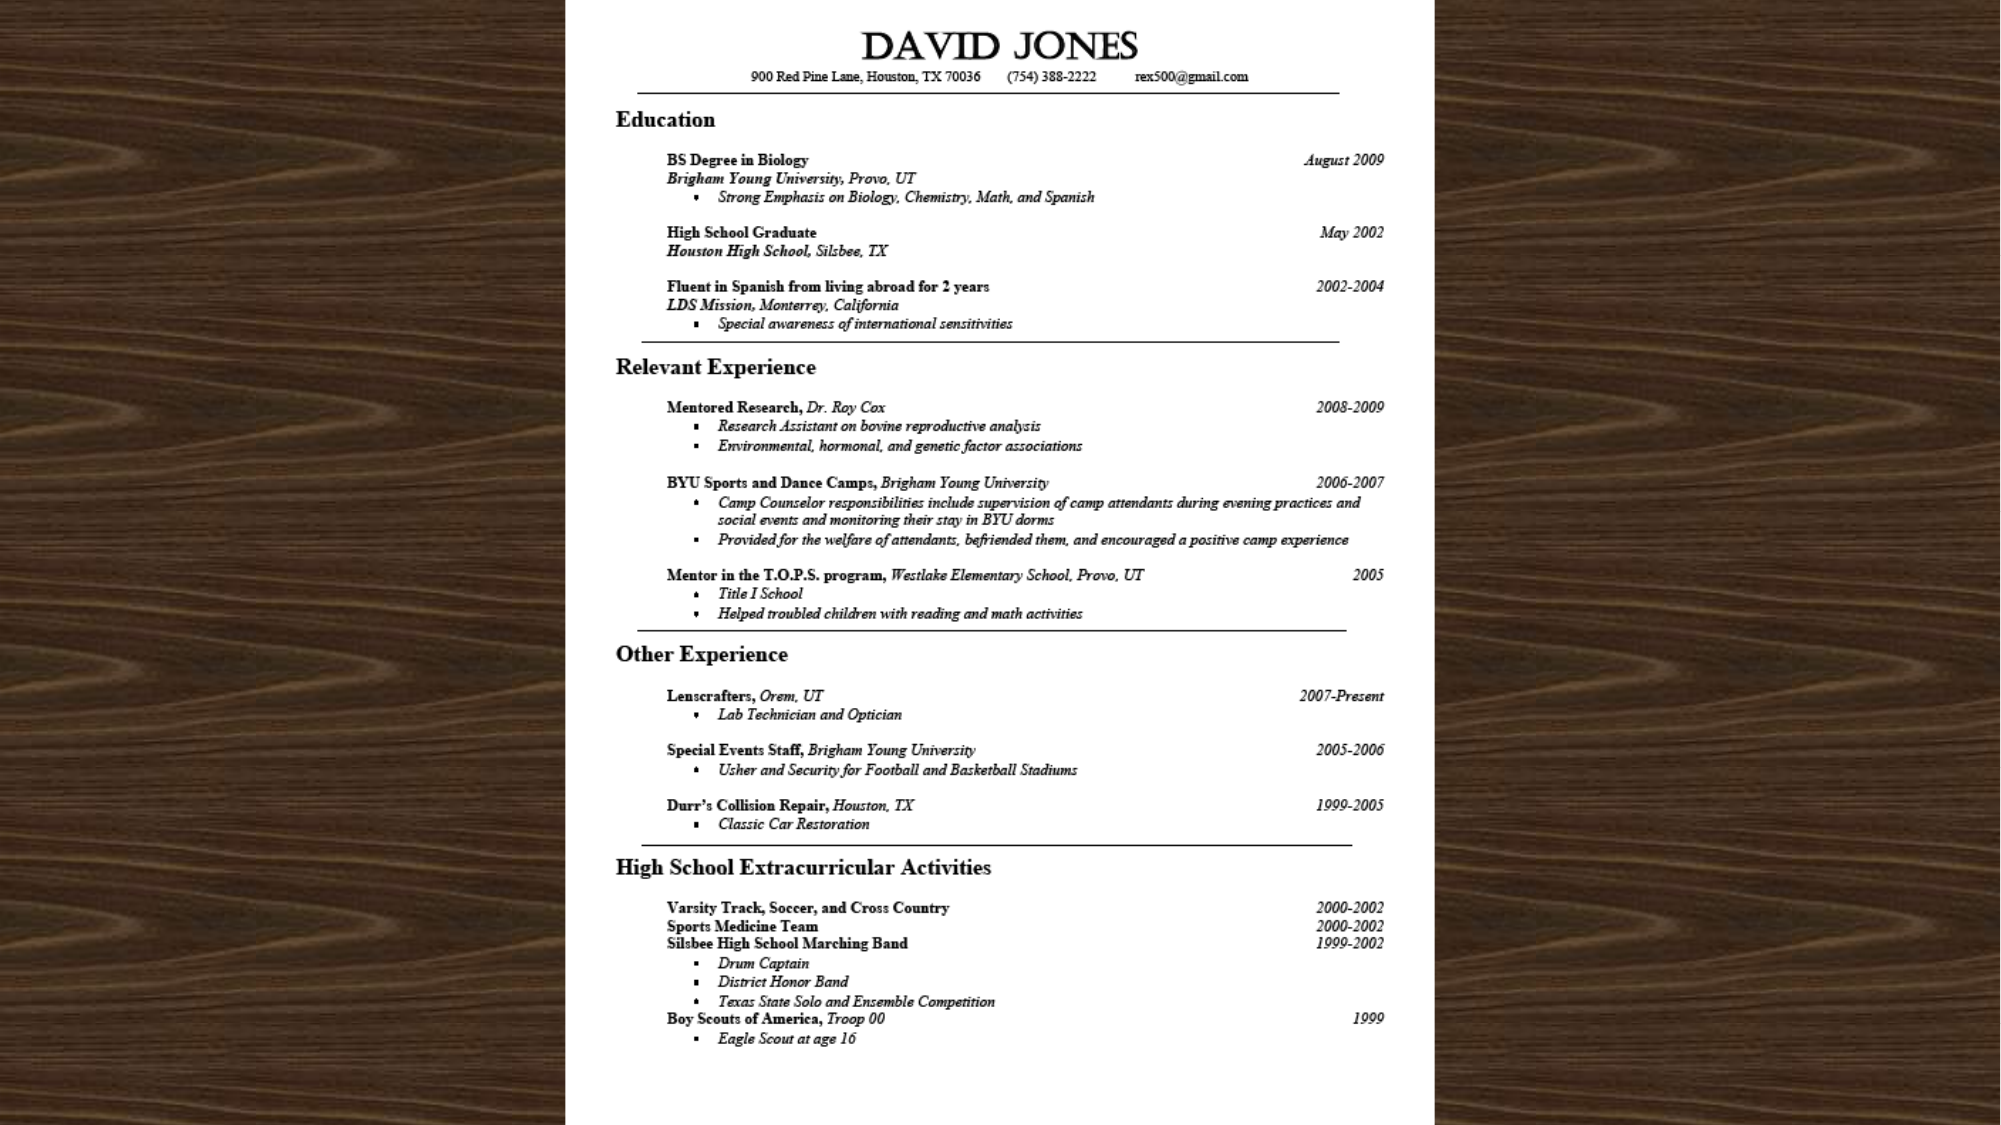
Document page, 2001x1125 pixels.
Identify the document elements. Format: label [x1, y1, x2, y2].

picture [1435, 0, 2001, 1125]
text_box [565, 0, 1435, 1125]
picture [0, 0, 565, 1125]
